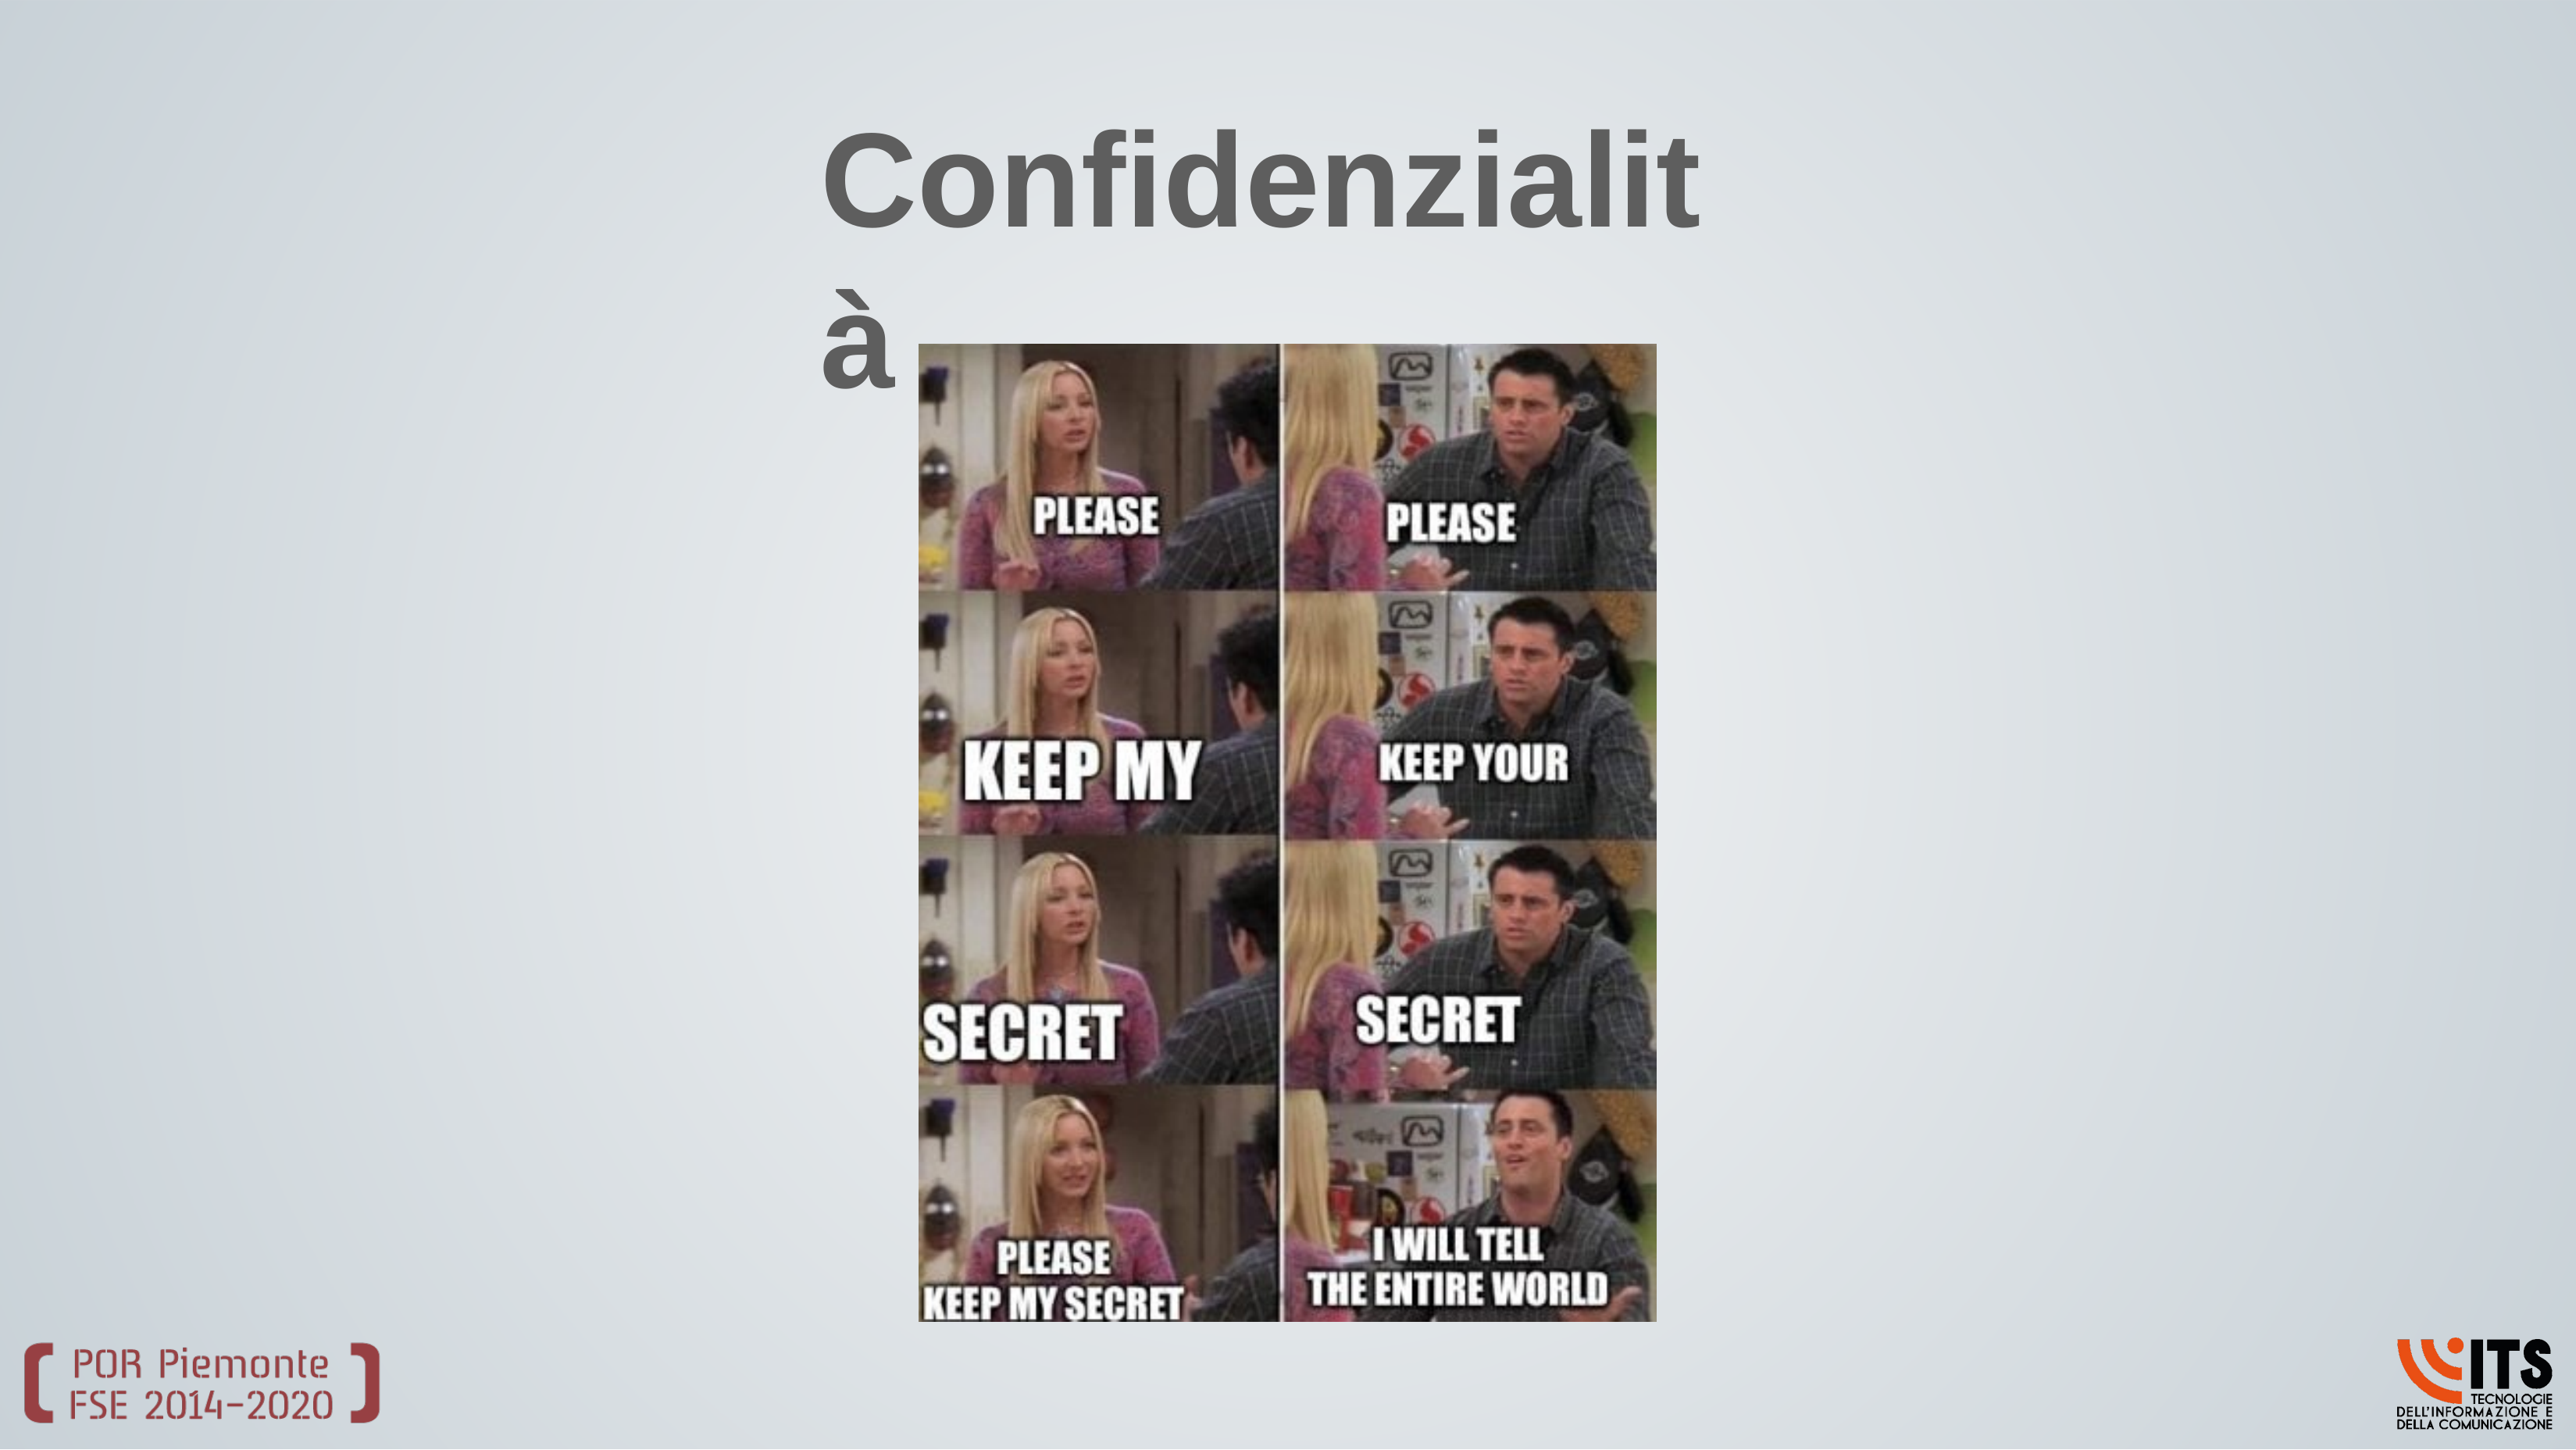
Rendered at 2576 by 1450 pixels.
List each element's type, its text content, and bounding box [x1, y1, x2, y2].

picture [0, 0, 2576, 1449]
title Confidenzialità [819, 91, 1743, 415]
